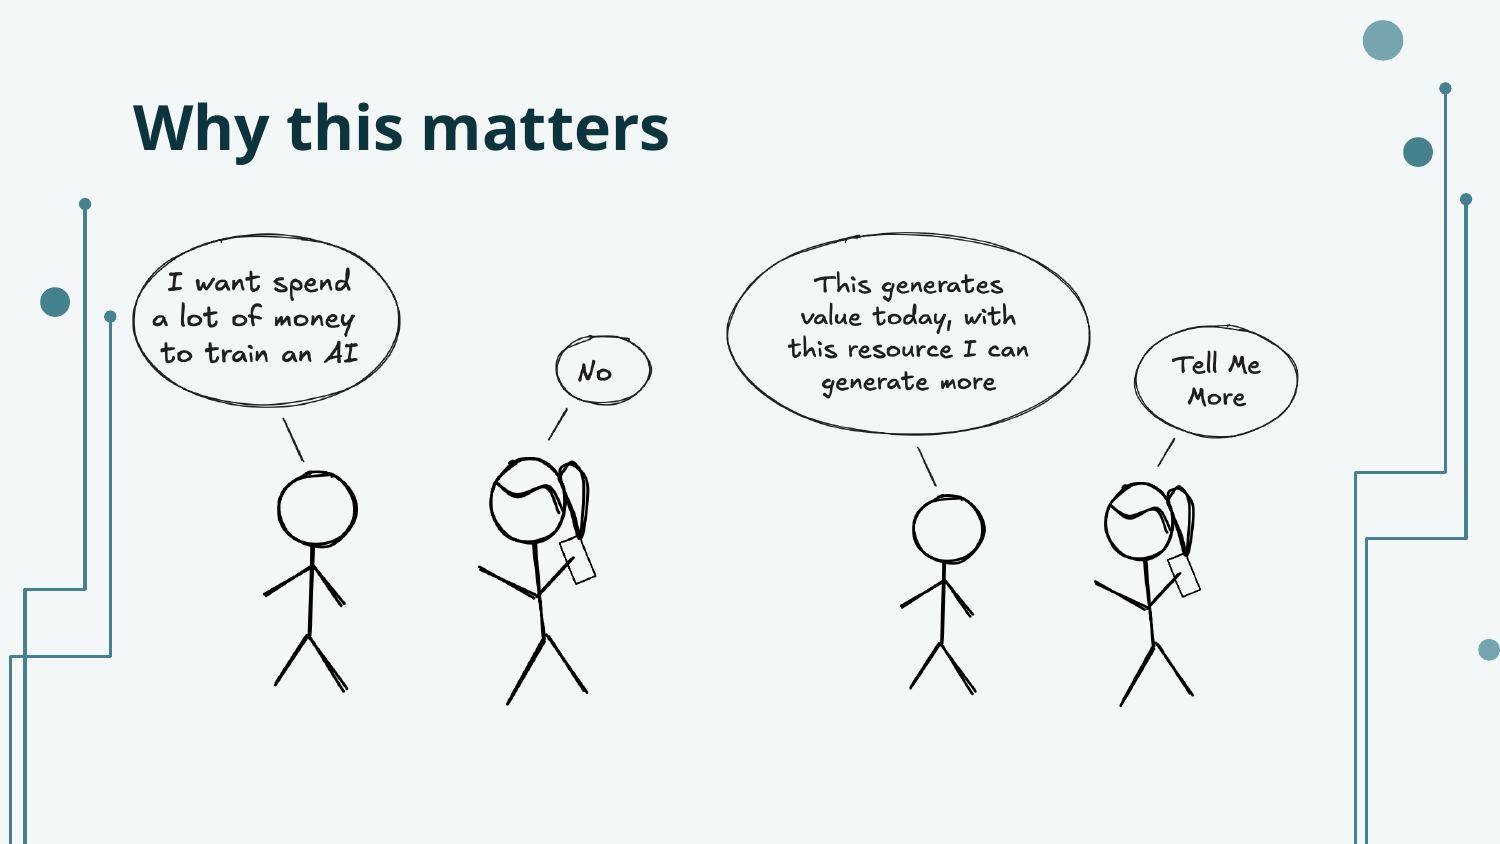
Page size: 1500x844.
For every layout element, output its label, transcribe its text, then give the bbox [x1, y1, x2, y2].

picture [713, 220, 1311, 718]
title Why this matters [118, 72, 1382, 167]
picture [117, 220, 665, 718]
